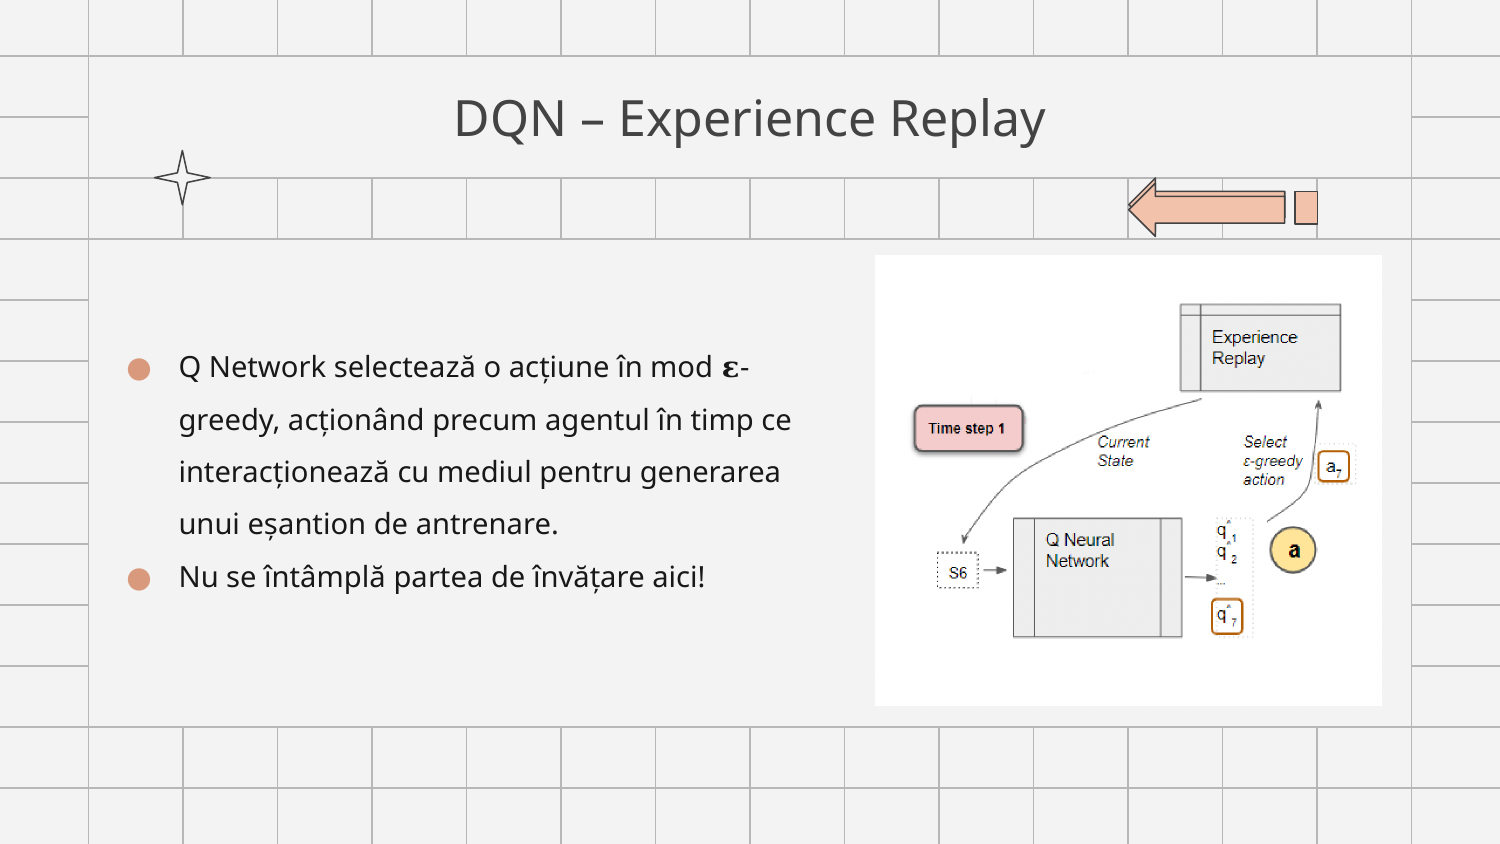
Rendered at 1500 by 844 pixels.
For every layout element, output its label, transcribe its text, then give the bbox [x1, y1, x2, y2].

title DQN – Experience Replay [88, 55, 1412, 179]
picture [875, 255, 1383, 706]
text_box Q Network selectează o acțiune în mod 𝛆-greedy, acționând precum agentul în timp ce interacționează cu mediul pentru generarea unui eșantion de antrenare. Nu se întâmplă partea de învățare aici! [88, 316, 819, 646]
text_box [154, 150, 211, 205]
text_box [1128, 177, 1318, 237]
